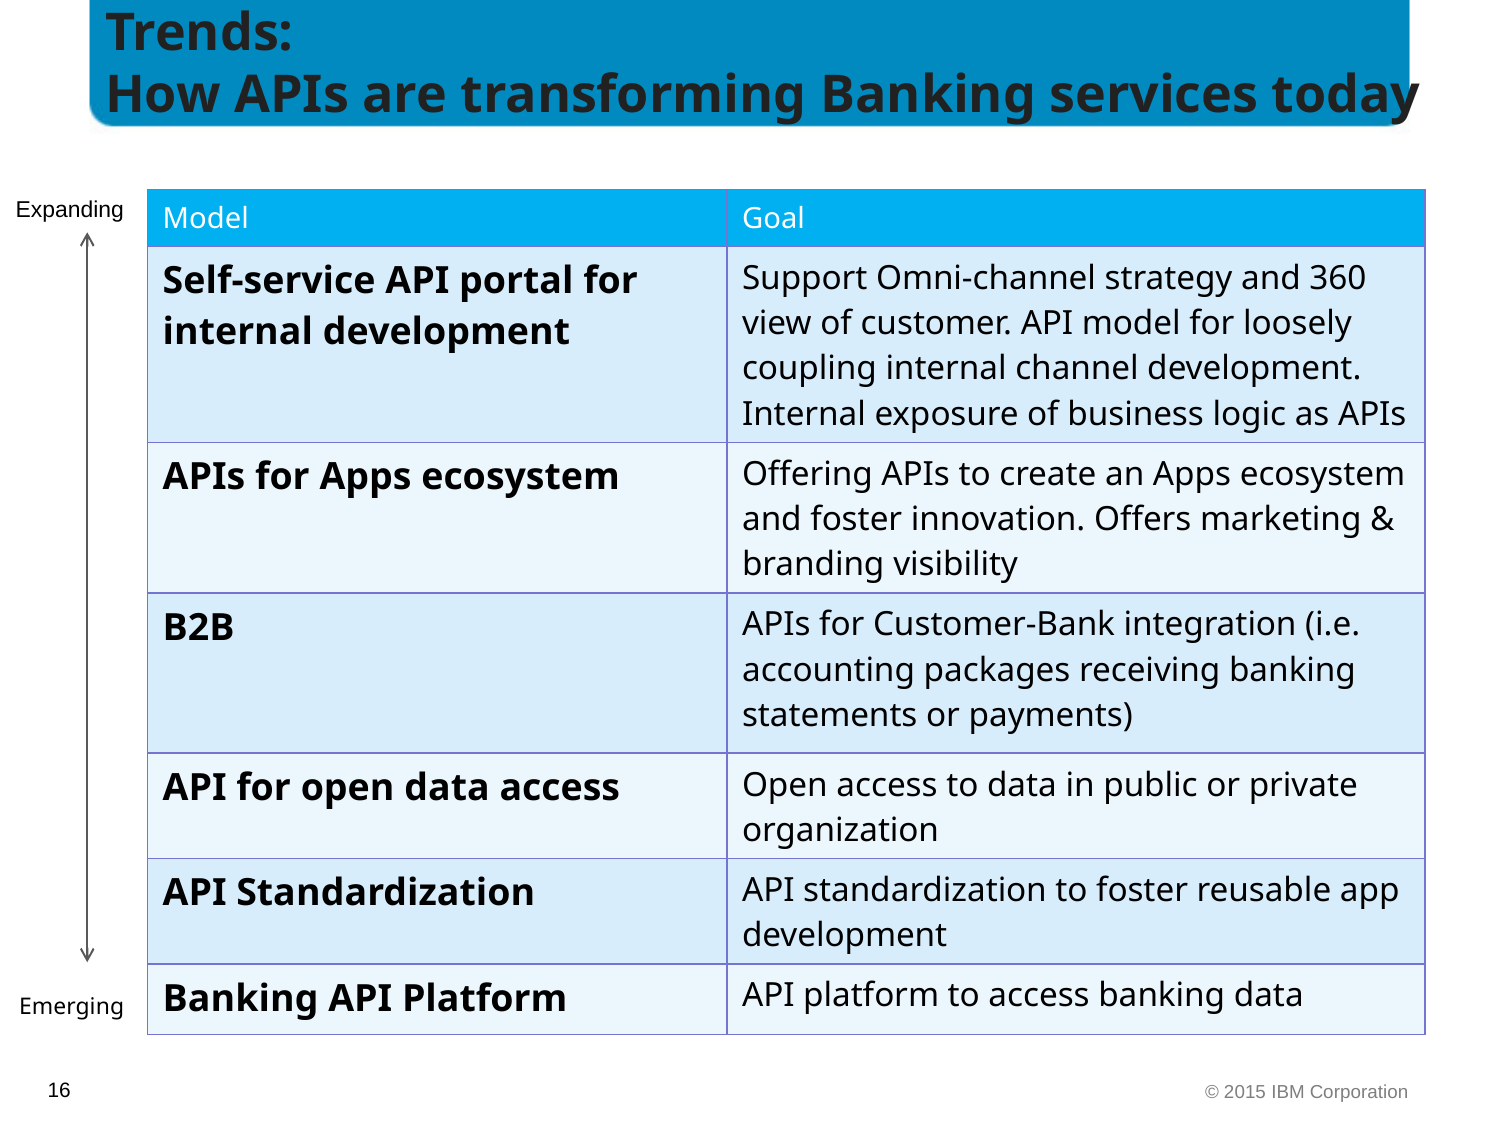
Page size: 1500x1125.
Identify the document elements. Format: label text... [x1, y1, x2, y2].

text_box Emerging [4, 984, 140, 1027]
picture [0, 0, 1500, 1125]
table_cell Banking API Platform [148, 965, 726, 1034]
table_header Goal [728, 190, 1424, 246]
table_cell APIs for Customer-Bank integration (i.e. accounting packages receiving banking statements or payments) [728, 594, 1424, 752]
table_cell B2B [148, 594, 726, 752]
table_cell API platform to access banking data [728, 965, 1424, 1034]
table_cell API Standardization [148, 859, 726, 963]
table_cell API for open data access [148, 754, 726, 858]
table_cell Self-service API portal for internal development [148, 247, 726, 442]
table_cell Open access to data in public or private organization [728, 754, 1424, 858]
table_header Model [148, 190, 726, 246]
table_cell Offering APIs to create an Apps ecosystem and foster innovation. Offers marketing & branding visibility [728, 443, 1424, 592]
text_box Expanding [0, 187, 140, 230]
table_cell API standardization to foster reusable app development [728, 859, 1424, 963]
text_box Trends: How APIs are transforming Banking services today [90, 0, 1500, 131]
table_cell APIs for Apps ecosystem [148, 443, 726, 592]
table_cell Support Omni-channel strategy and 360 view of customer. API model for loosely coupling internal channel development. Internal exposure of business logic as APIs [728, 247, 1424, 442]
